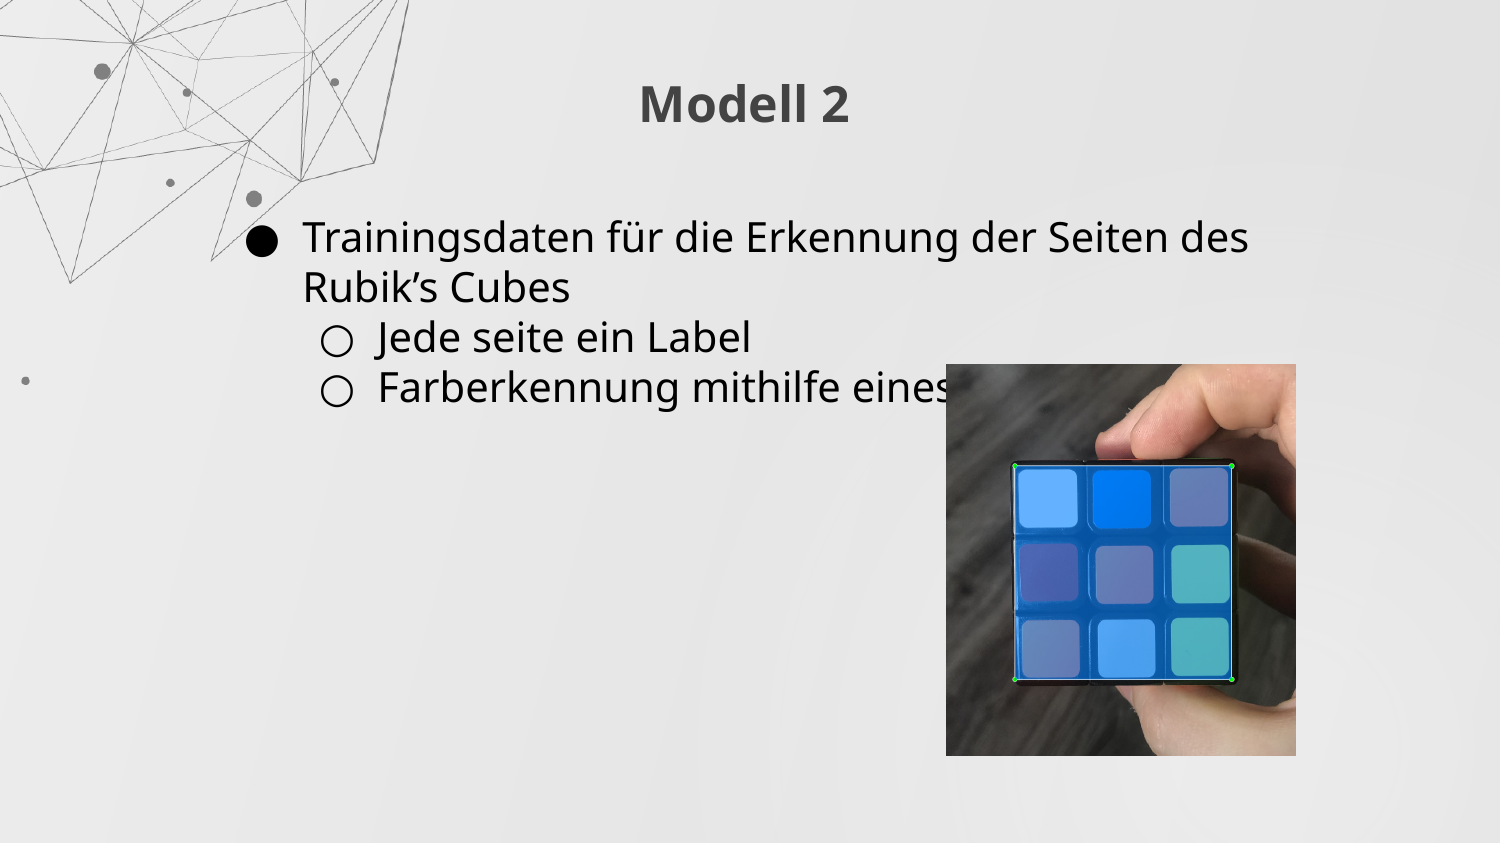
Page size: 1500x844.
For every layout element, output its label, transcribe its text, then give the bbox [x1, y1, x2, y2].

title Modell 2 [316, 57, 1173, 214]
picture [0, 0, 1500, 844]
text_box Trainingsdaten für die Erkennung der Seiten des Rubik’s Cubes Jede seite ein Label Farberkennung mithilfe eines Algorithmus [212, 196, 1328, 725]
